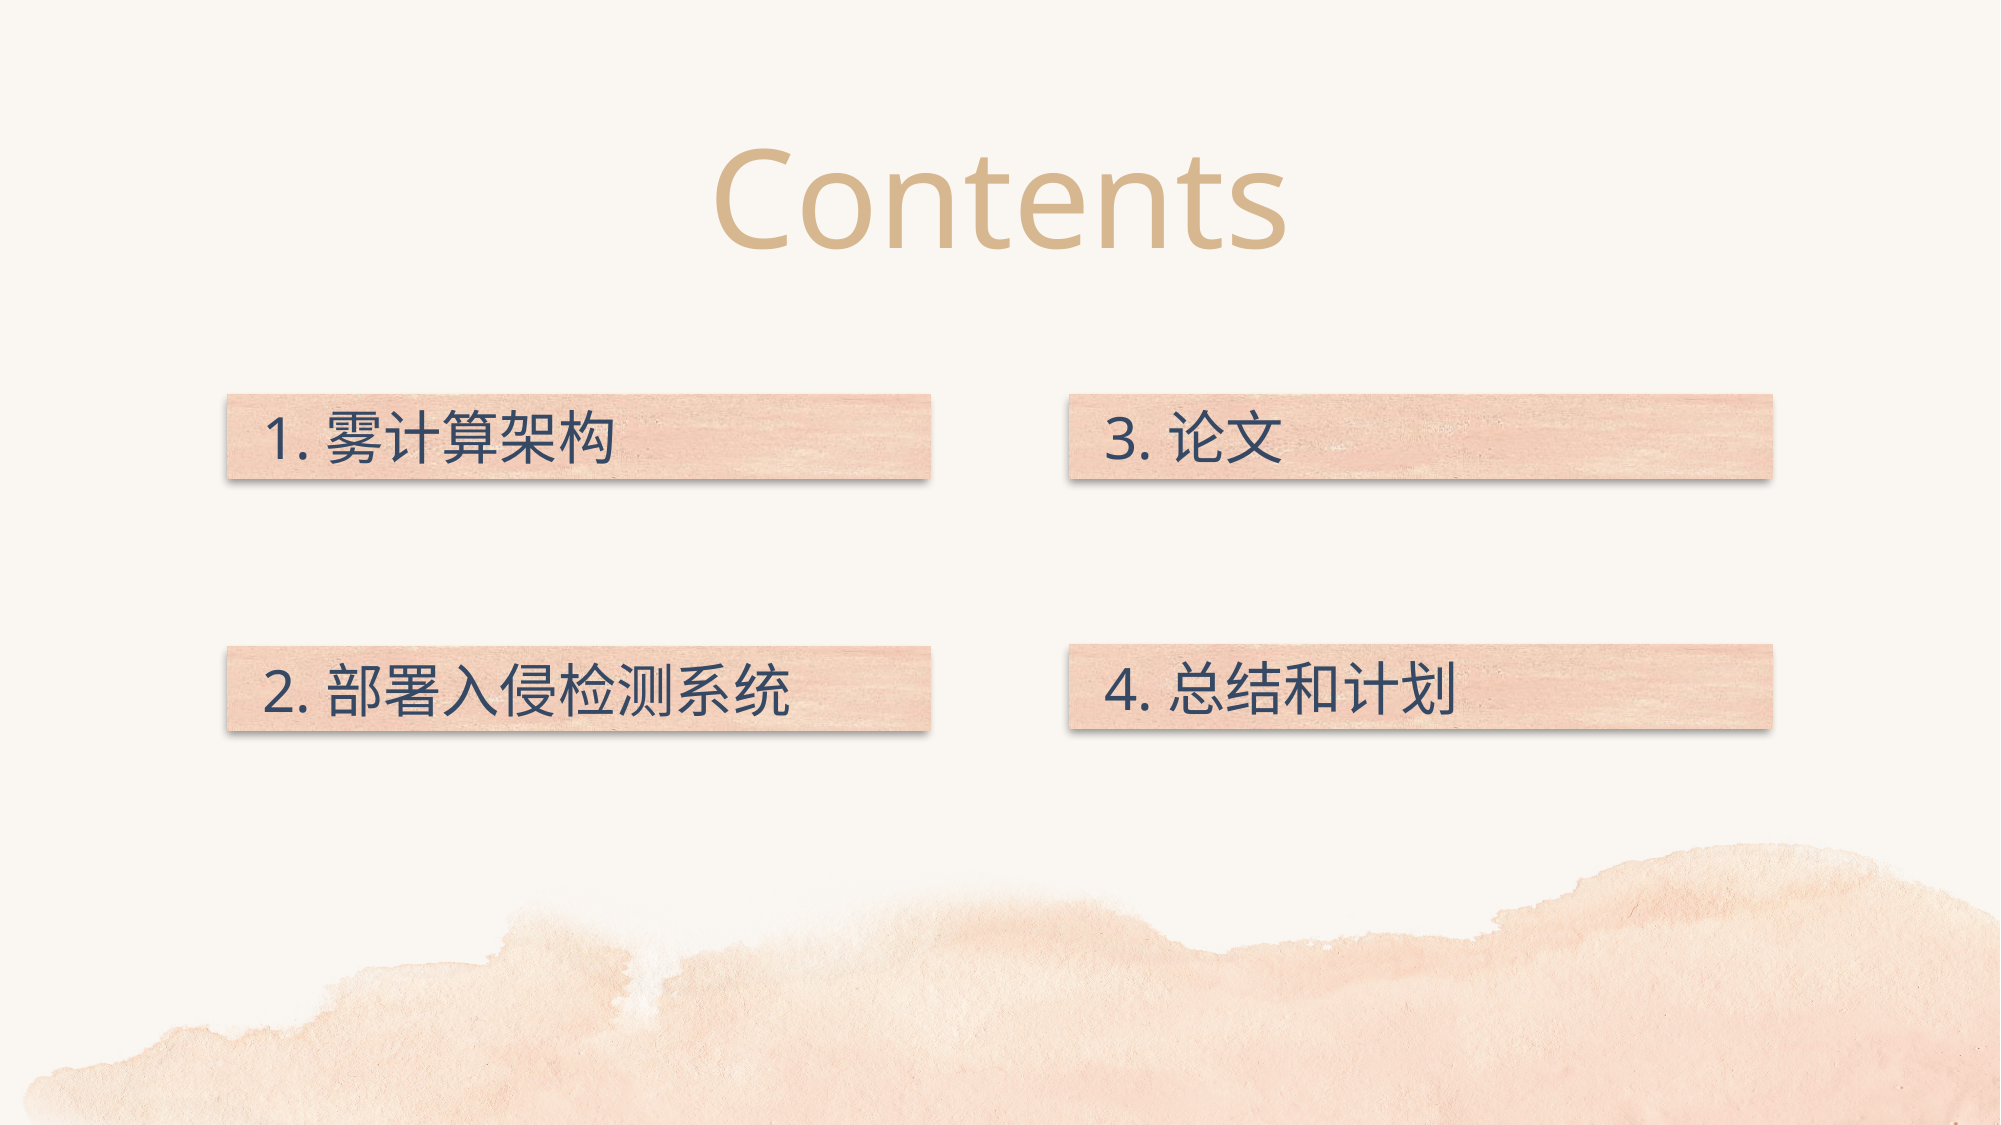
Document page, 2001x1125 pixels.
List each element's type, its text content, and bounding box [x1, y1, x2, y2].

text_box Contents [693, 104, 1307, 284]
picture [227, 646, 931, 731]
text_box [227, 394, 931, 551]
picture [0, 767, 2000, 1125]
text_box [1069, 394, 1773, 481]
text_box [1069, 644, 1773, 731]
